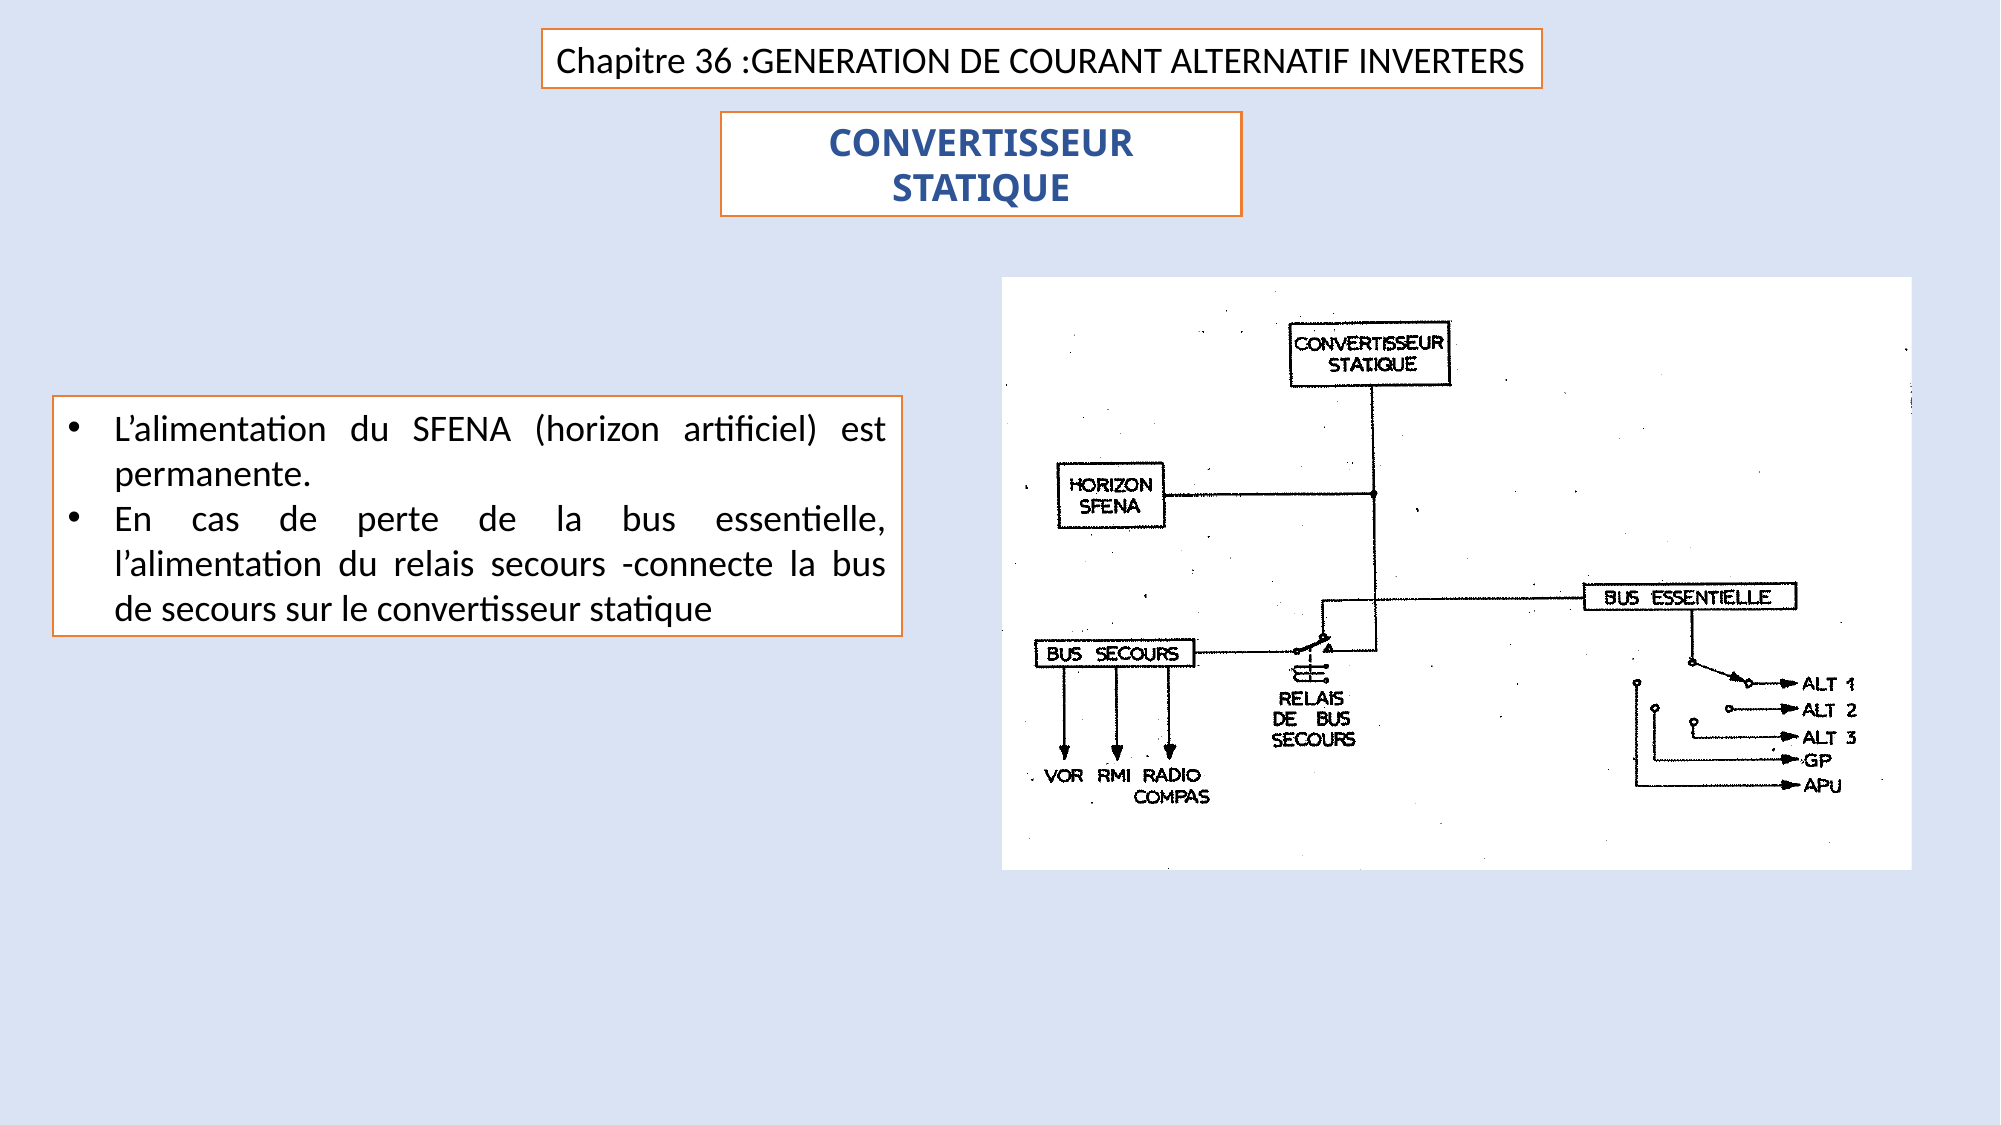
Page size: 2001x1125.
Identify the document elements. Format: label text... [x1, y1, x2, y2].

text_box CONVERTISSEUR STATIQUE [720, 111, 1243, 217]
text_box Chapitre 36 :GENERATION DE COURANT ALTERNATIF INVERTERS [541, 28, 1543, 89]
text_box L’alimentation du SFENA (horizon artificiel) est permanente. En cas de perte de la bus essentielle, l’alimentation du relais secours -connecte la bus de secours sur le convertisseur statique [52, 395, 903, 637]
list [1002, 277, 1912, 870]
